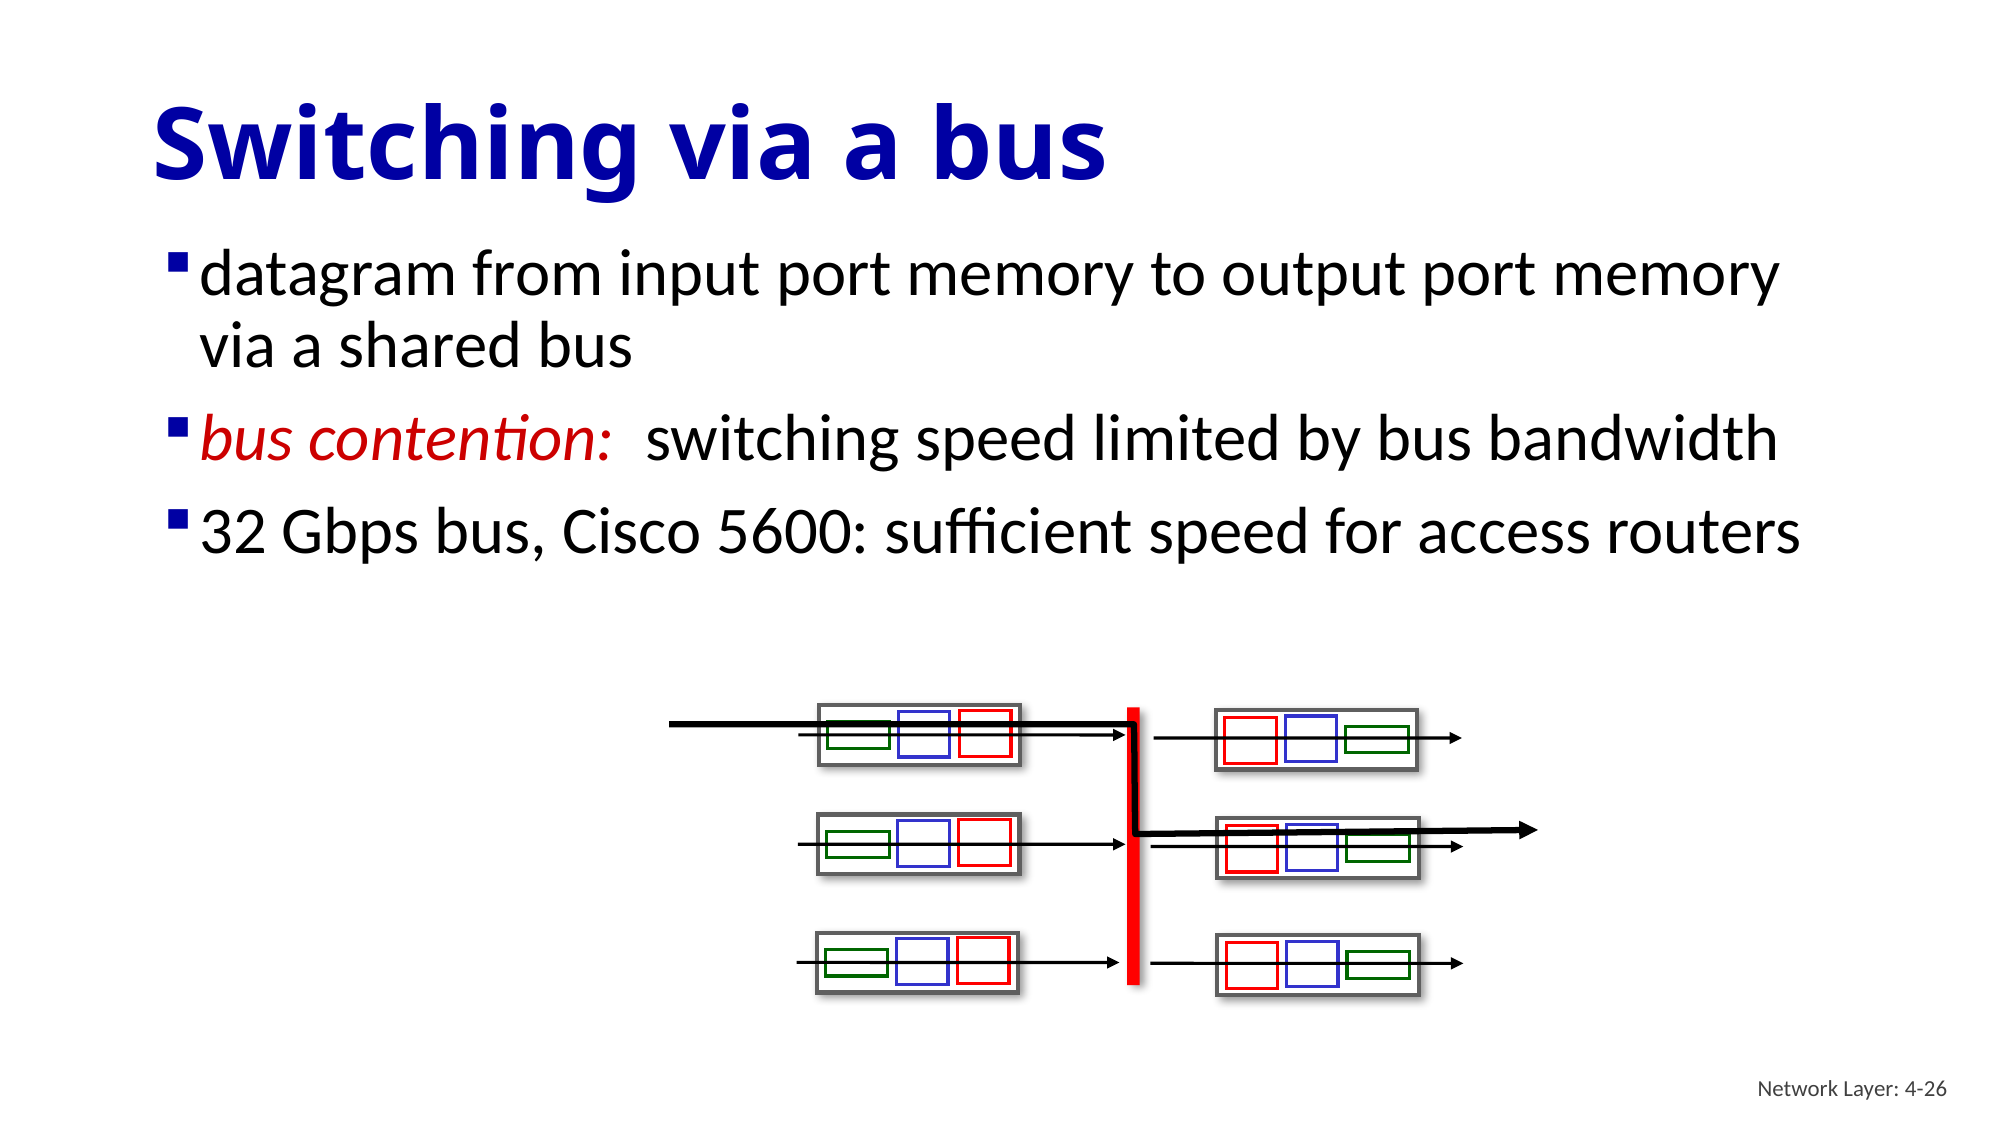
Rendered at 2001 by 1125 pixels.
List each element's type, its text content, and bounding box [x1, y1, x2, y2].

title Switching via a bus [137, 74, 1863, 221]
list datagram from input port memory to output port memory via a shared bus bus contention: switching speed limited by bus bandwidth 32 Gbps bus, Cisco 5600: sufficient speed for access routers [126, 230, 1862, 685]
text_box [669, 705, 1538, 995]
slide_number Network Layer: 4- [1512, 1056, 1963, 1117]
